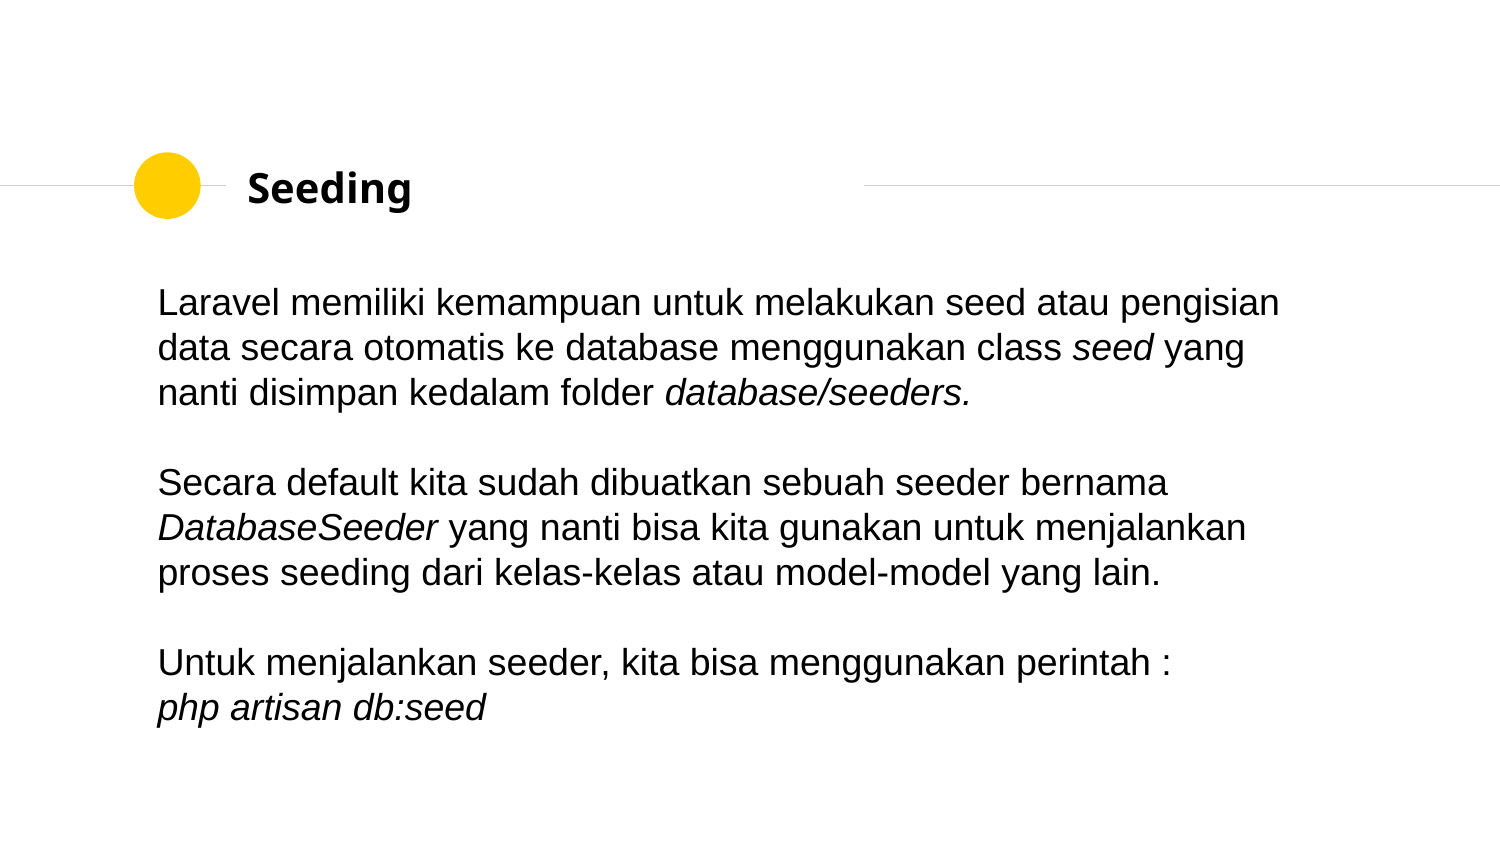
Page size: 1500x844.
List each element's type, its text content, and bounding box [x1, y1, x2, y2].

text_box Laravel memiliki kemampuan untuk melakukan seed atau pengisian data secara otomatis ke database menggunakan class seed yang nanti disimpan kedalam folder database/seeders. Secara default kita sudah dibuatkan sebuah seeder bernama DatabaseSeeder yang nanti bisa kita gunakan untuk menjalankan proses seeding dari kelas-kelas atau model-model yang lain. Untuk menjalankan seeder, kita bisa menggunakan perintah : php artisan db:seed [142, 270, 1323, 736]
title Seeding [232, 146, 869, 219]
